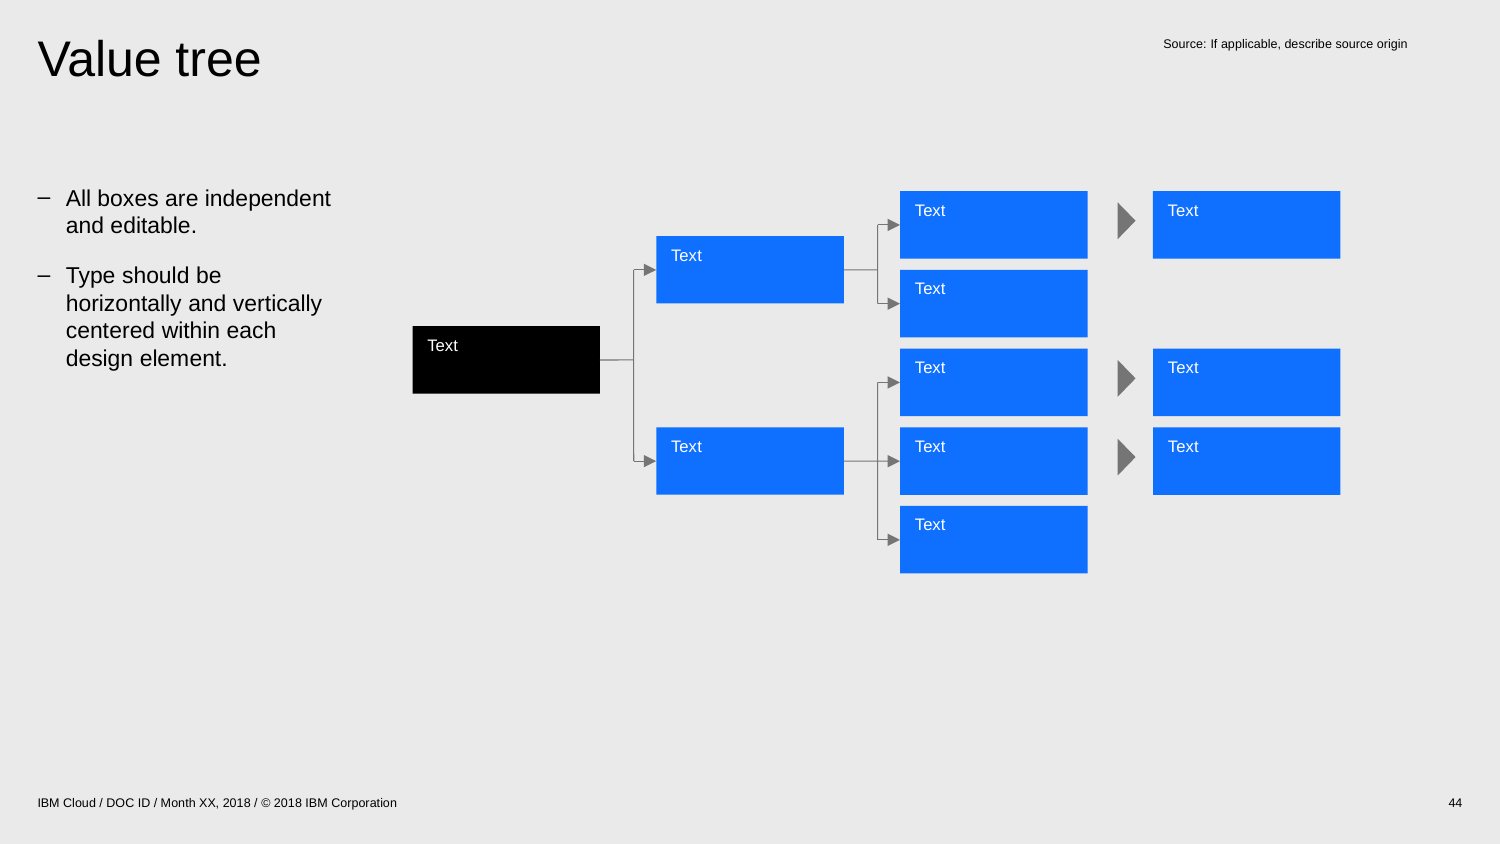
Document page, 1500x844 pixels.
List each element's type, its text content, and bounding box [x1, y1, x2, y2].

text_box Text [656, 427, 844, 495]
text_box [1117, 202, 1136, 240]
text_box [634, 263, 657, 277]
text_box Text [900, 269, 1088, 338]
text_box [878, 454, 901, 468]
title Value tree [37, 33, 713, 180]
text_box Text [900, 427, 1088, 495]
text_box [1117, 359, 1136, 397]
text_box Text [900, 348, 1088, 417]
text_box Text [900, 191, 1088, 259]
text_box [878, 376, 901, 389]
text_box Text [900, 505, 1088, 574]
text_box Text [656, 236, 844, 304]
text_box Text [1152, 191, 1341, 259]
slide_number 44 [1125, 791, 1463, 815]
text_box [1117, 438, 1136, 476]
text_box Text [1153, 427, 1341, 495]
text_box [878, 218, 901, 232]
text_box [877, 297, 901, 310]
text_box [877, 533, 901, 547]
text_box [634, 454, 657, 468]
text_box Text [1153, 348, 1341, 417]
text_box Source: If applicable, describe source origin [1148, 30, 1463, 110]
list All boxes are independent and editable. Type should be horizontally and vertically centered within each design element. [37, 183, 338, 750]
footer IBM Cloud / DOC ID / Month XX, 2018 / © 2018 IBM Corporation [37, 791, 1088, 815]
text_box Text [412, 326, 600, 394]
